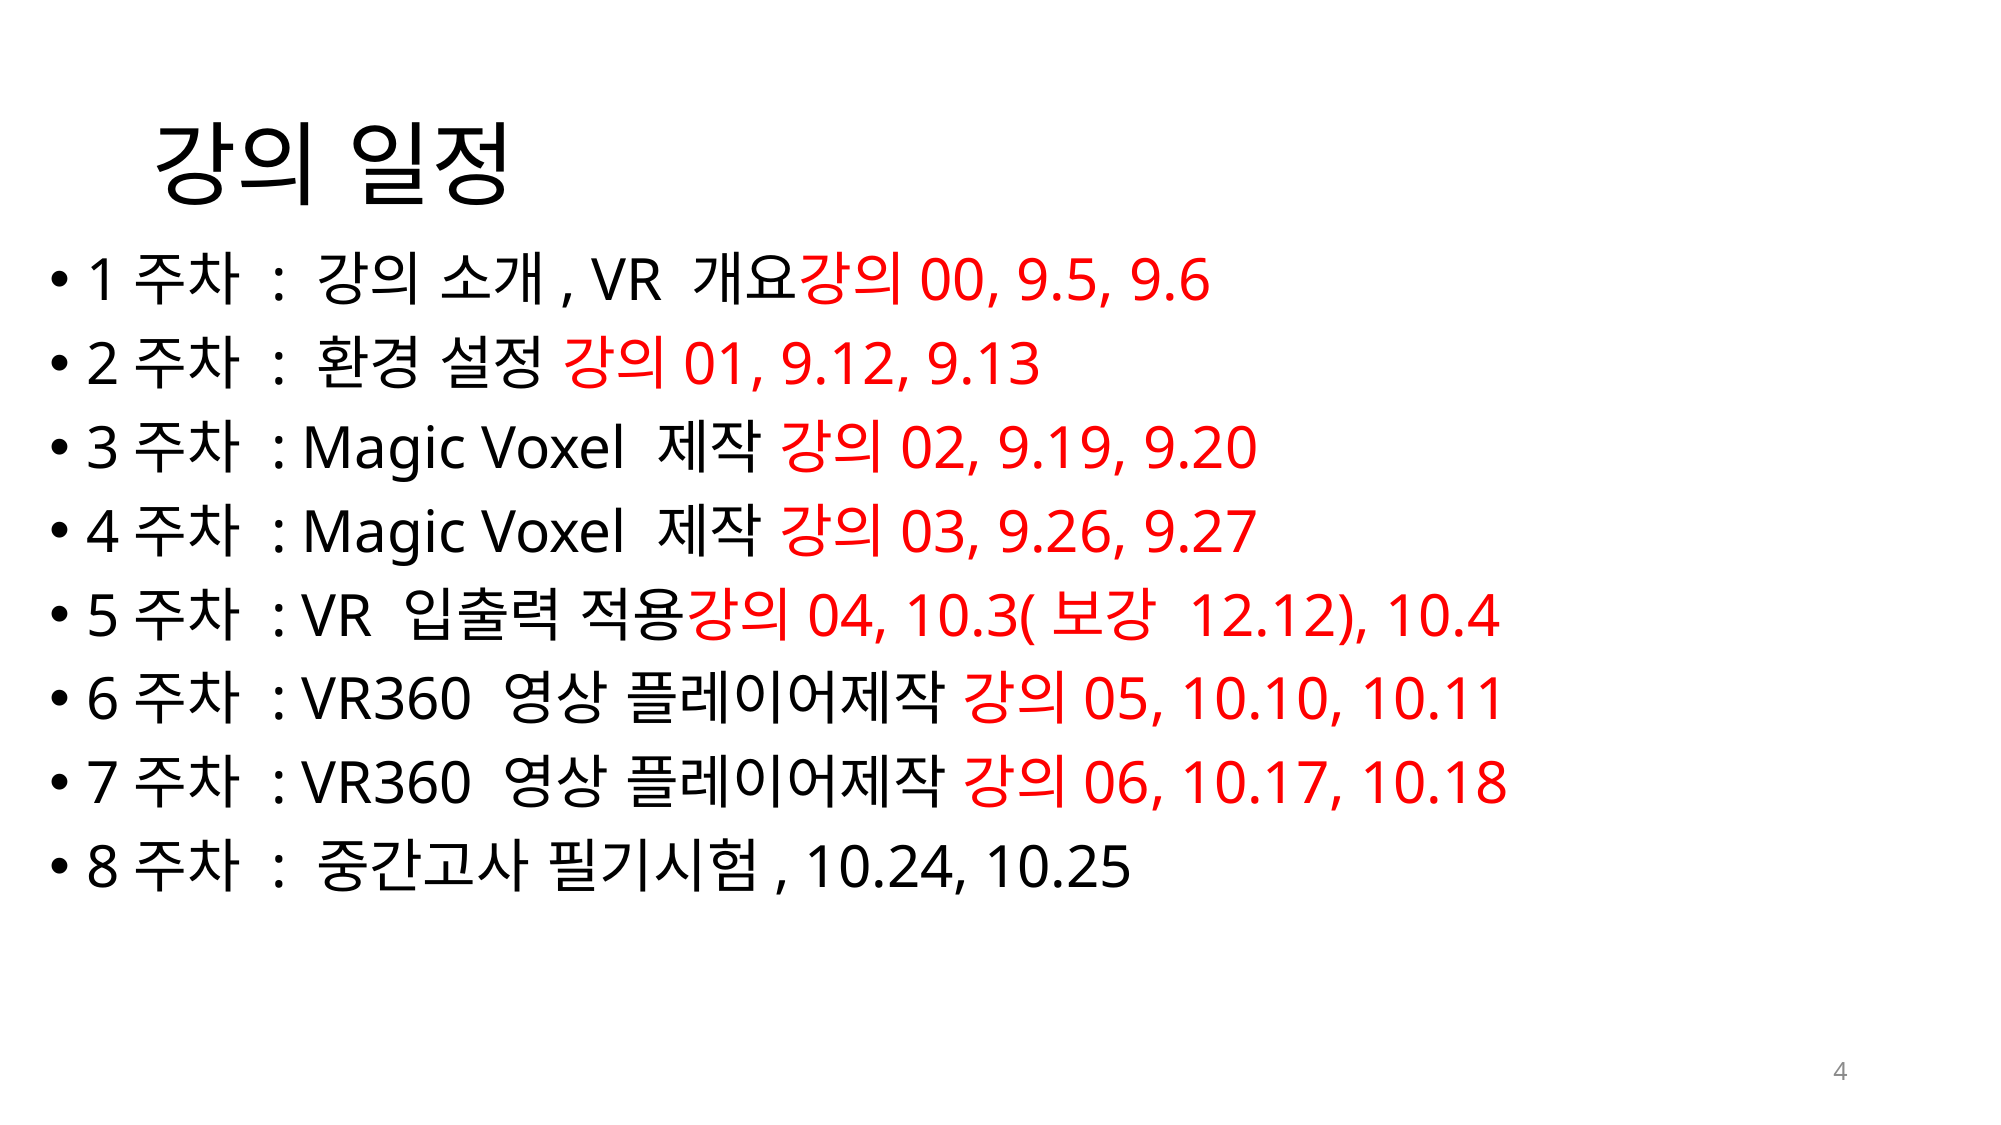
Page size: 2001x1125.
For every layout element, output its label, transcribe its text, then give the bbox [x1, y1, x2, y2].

list 1주차 : 강의 소개, VR 개요강의00, 9.5, 9.6 2주차 : 환경 설정 강의01, 9.12, 9.13 3주차 : Magic Voxel 제작 강의02, 9.19, 9.20 4주차 : Magic Voxel 제작 강의03, 9.26, 9.27 5주차 : VR 입출력 적용강의04, 10.3(보강 12.12), 10.4 6주차 : VR360 영상 플레이어제작 강의05, 10.10, 10.11 7주차 : VR360 영상 플레이어제작 강의06, 10.17, 10.18 8주차 : 중간고사 필기시험, 10.24, 10.25 [34, 243, 1980, 1064]
title 강의 일정 [137, 59, 1863, 243]
slide_number 4 [1412, 1042, 1863, 1103]
